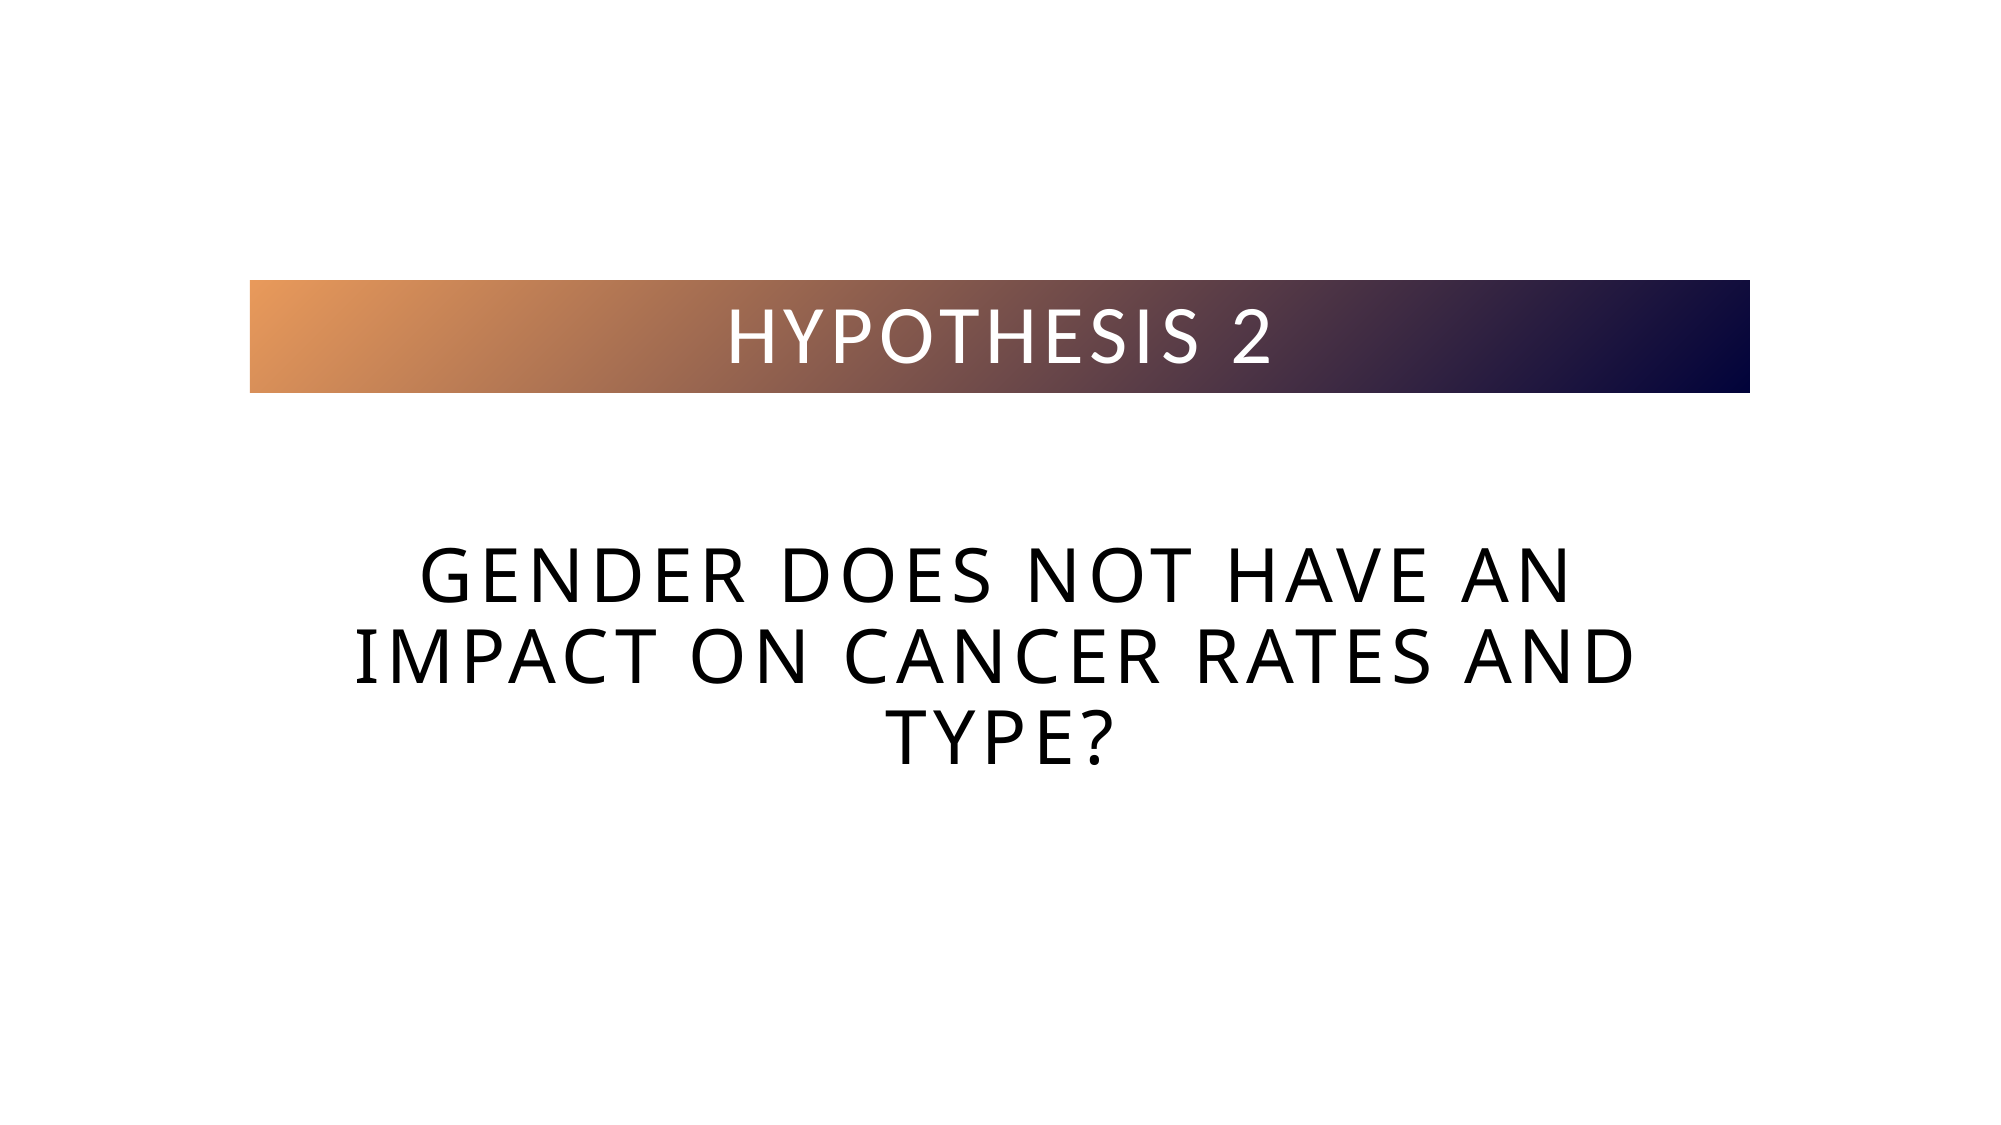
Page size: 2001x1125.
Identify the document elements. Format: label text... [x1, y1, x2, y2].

subtitle Hypothesis 2 [249, 280, 1750, 393]
title Gender does not have an impact on cancer rates and type? [249, 413, 1750, 789]
